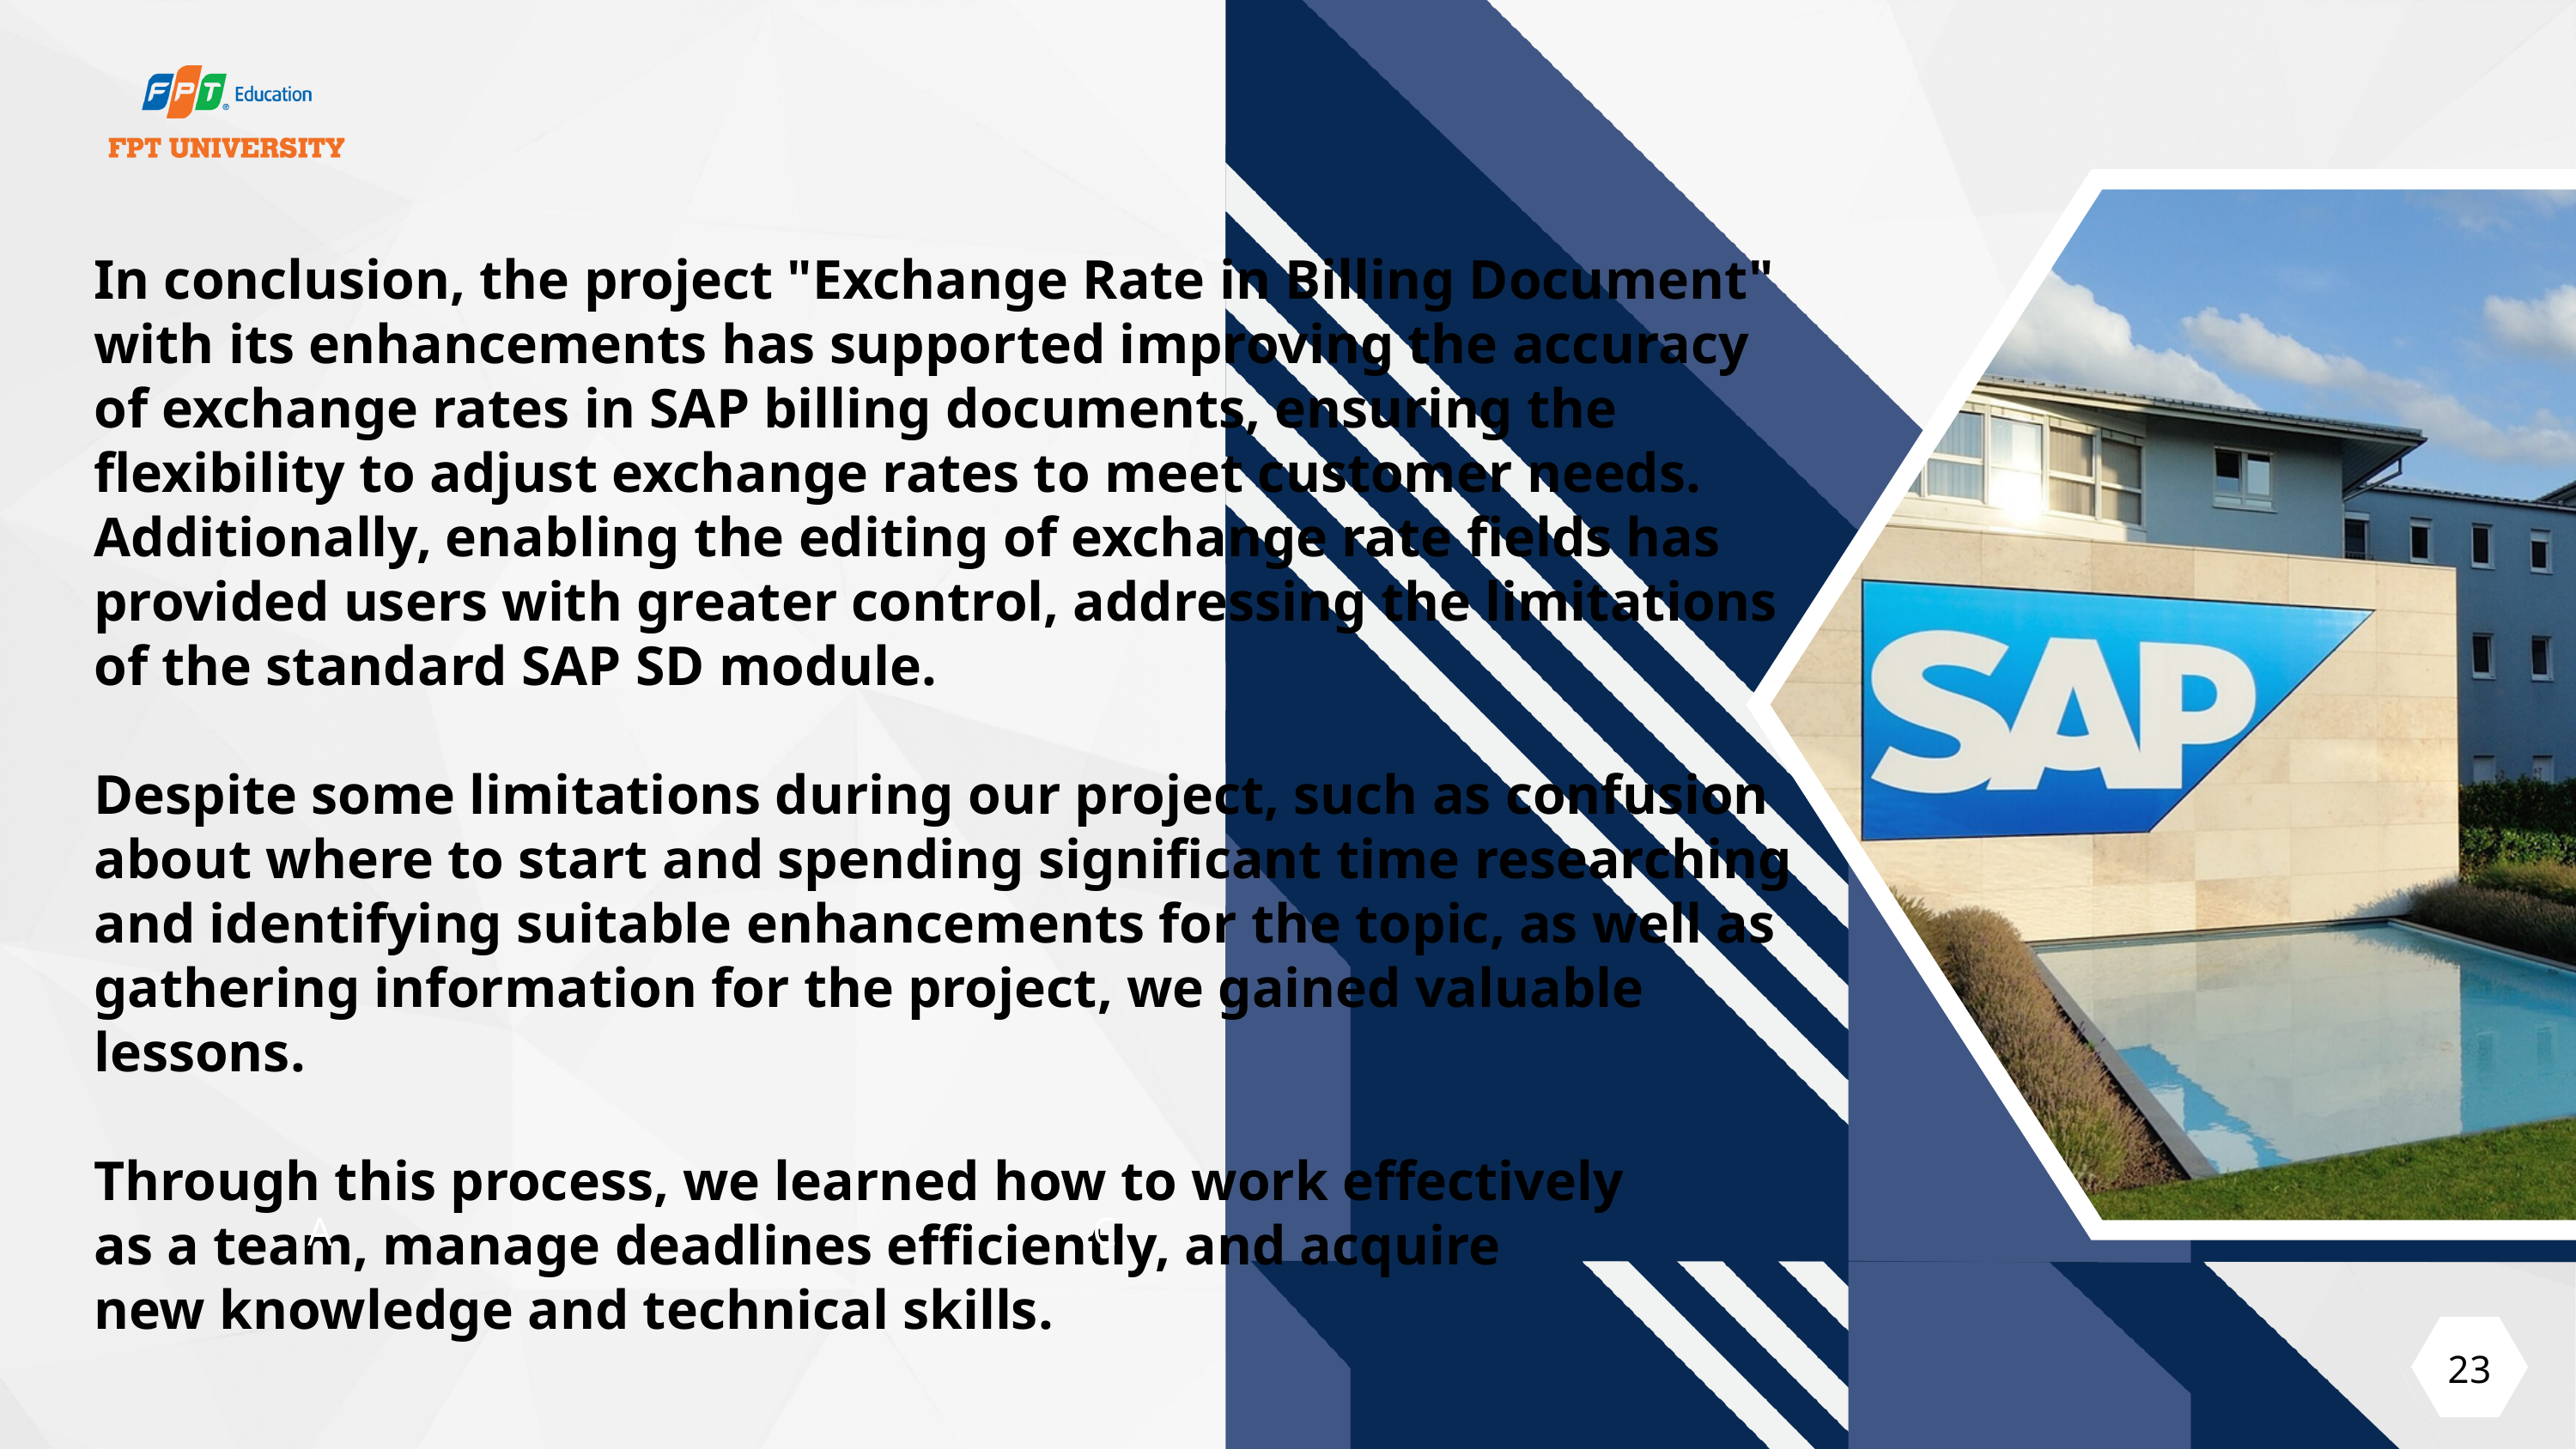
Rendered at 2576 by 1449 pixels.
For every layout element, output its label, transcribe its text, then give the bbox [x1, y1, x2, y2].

text_box In conclusion, the project "Exchange Rate in Billing Document" with its enhancements has supported improving the accuracy of exchange rates in SAP billing documents, ensuring the flexibility to adjust exchange rates to meet customer needs. Additionally, enabling the editing of exchange rate fields has provided users with greater control, addressing the limitations of the standard SAP SD module. Despite some limitations during our project, such as confusion about where to start and spending significant time researching and identifying suitable enhancements for the topic, as well as gathering information for the project, we gained valuable lessons. Through this process, we learned how to work effectively as a team, manage deadlines efficiently, and acquire new knowledge and technical skills. [94, 246, 1808, 1341]
text_box [1225, 1263, 2576, 1449]
text_box [1225, 0, 2576, 246]
text_box [1808, 1237, 2576, 1263]
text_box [1758, 179, 2576, 1231]
text_box A [235, 1207, 405, 1254]
text_box C [1020, 1207, 1190, 1254]
text_box [108, 65, 345, 158]
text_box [2411, 1317, 2528, 1417]
text_box [0, 0, 1225, 1449]
